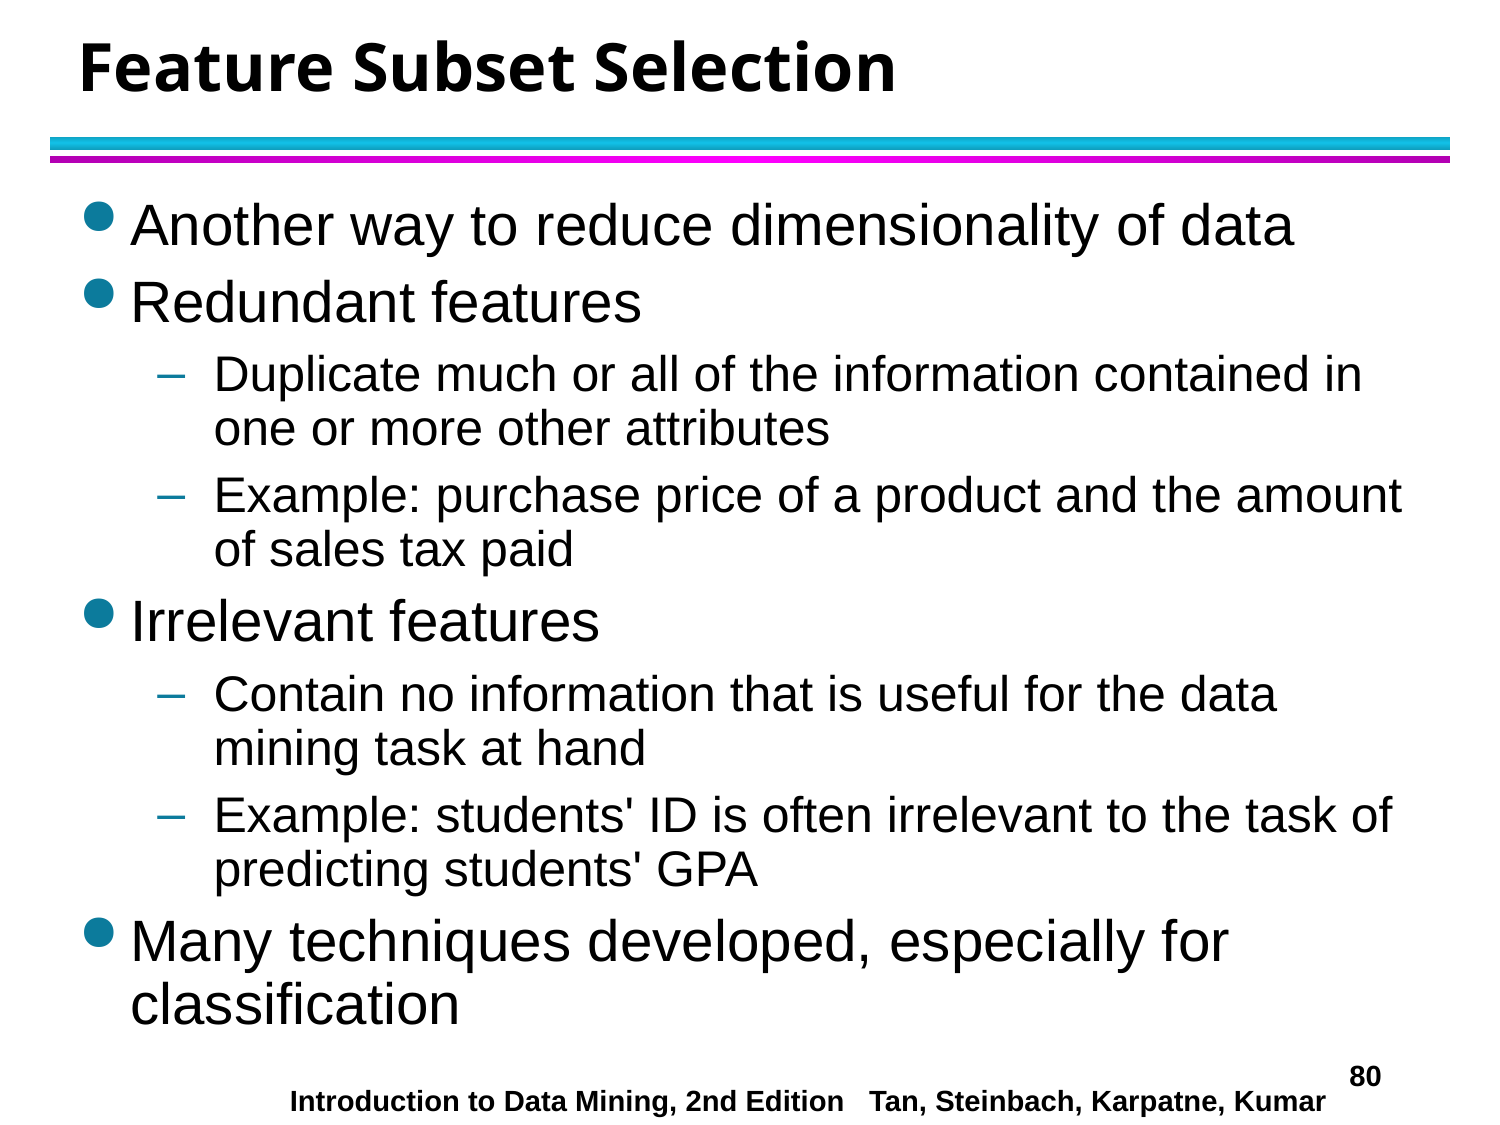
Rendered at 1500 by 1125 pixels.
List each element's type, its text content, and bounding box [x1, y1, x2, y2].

list Another way to reduce dimensionality of data Redundant features Duplicate much or all of the information contained in one or more other attributes Example: purchase price of a product and the amount of sales tax paid Irrelevant features Contain no information that is useful for the data mining task at hand Example: students' ID is often irrelevant to the task of predicting students' GPA Many techniques developed, especially for classification [67, 187, 1432, 1038]
text_box [275, 600, 538, 650]
text_box [281, 981, 312, 1032]
title Feature Subset Selection [62, 24, 1421, 113]
